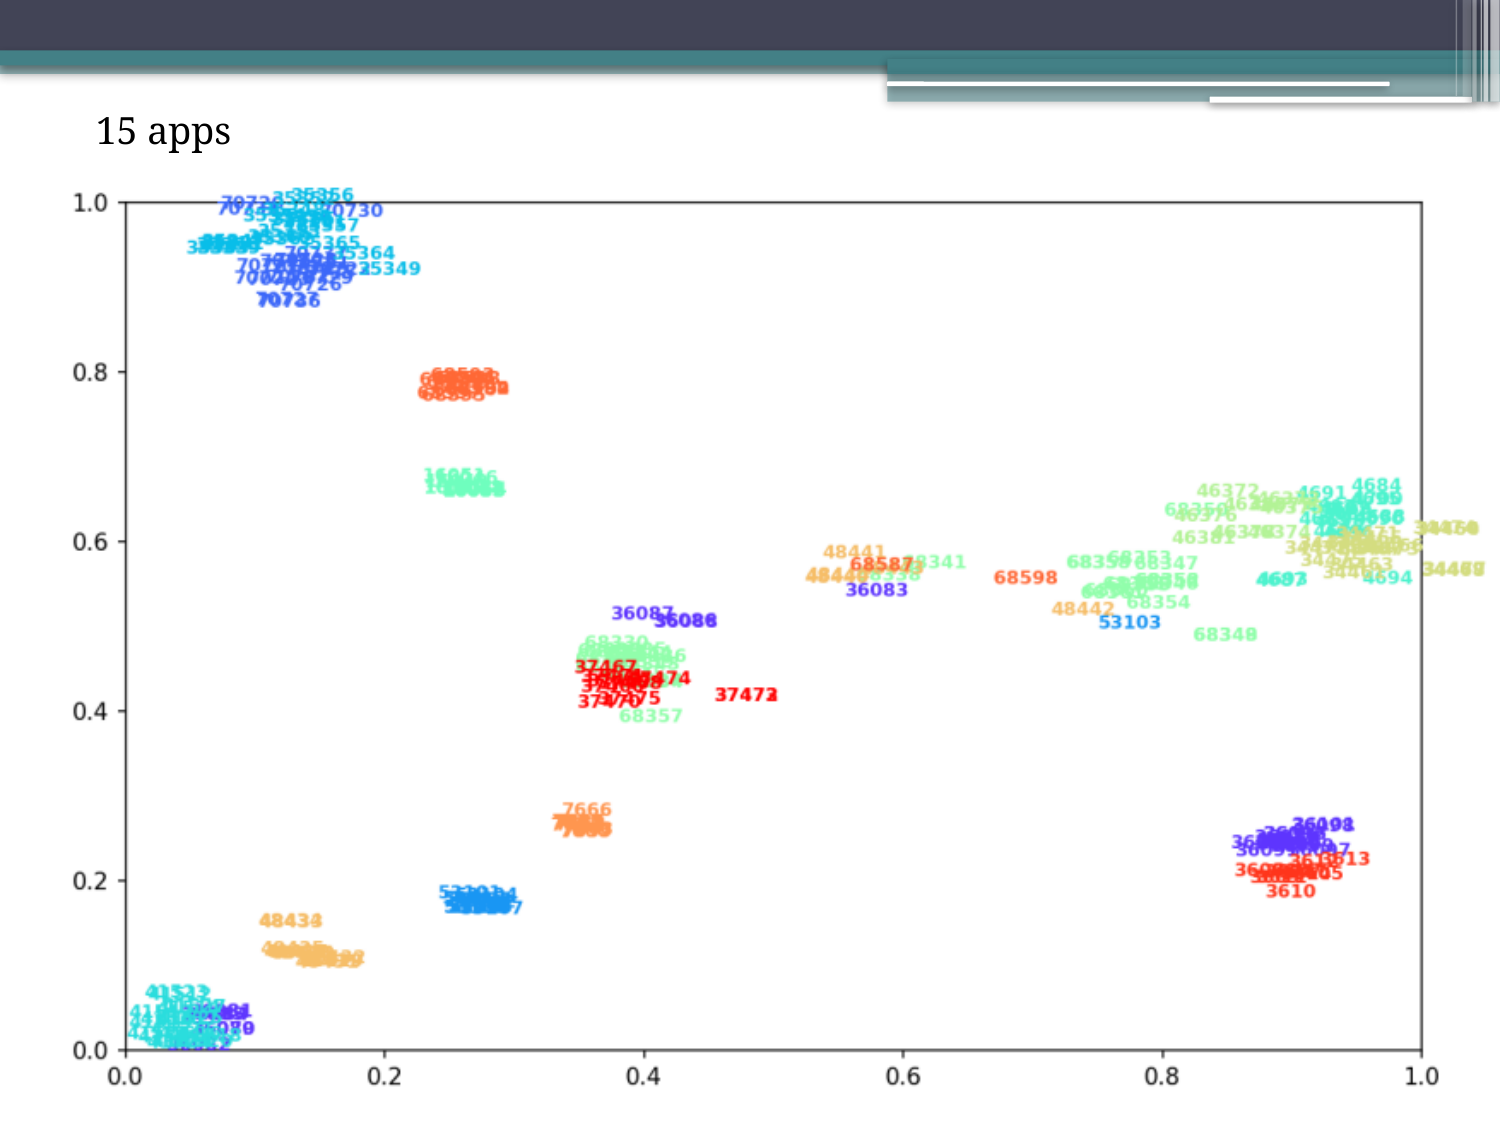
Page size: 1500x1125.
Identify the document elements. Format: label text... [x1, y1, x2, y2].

text_box 15 apps [81, 99, 247, 157]
picture [50, 159, 1500, 1114]
